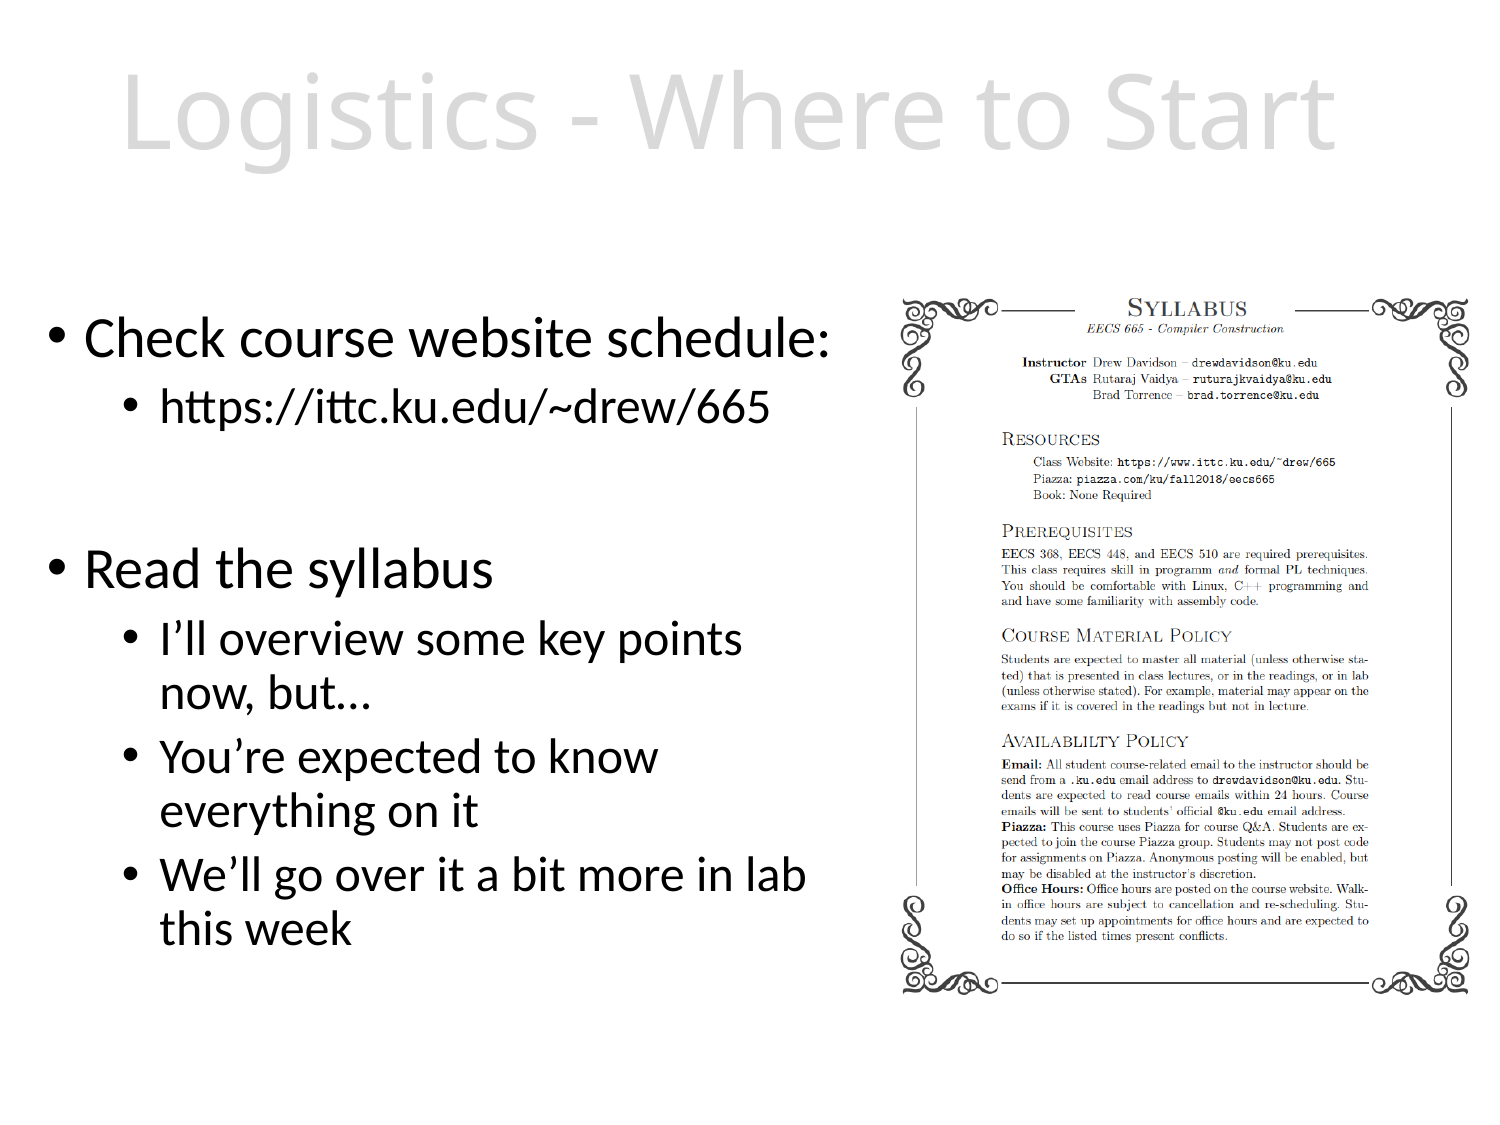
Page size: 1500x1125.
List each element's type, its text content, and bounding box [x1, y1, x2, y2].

picture [15, 174, 1490, 1018]
list Check course website schedule: https://ittc.ku.edu/~drew/665 Read the syllabus I’ll overview some key points now, but… You’re expected to know everything on it We’ll go over it a bit more in lab this week [31, 800, 861, 1014]
title Logistics - Where to Start [103, 6, 1397, 174]
